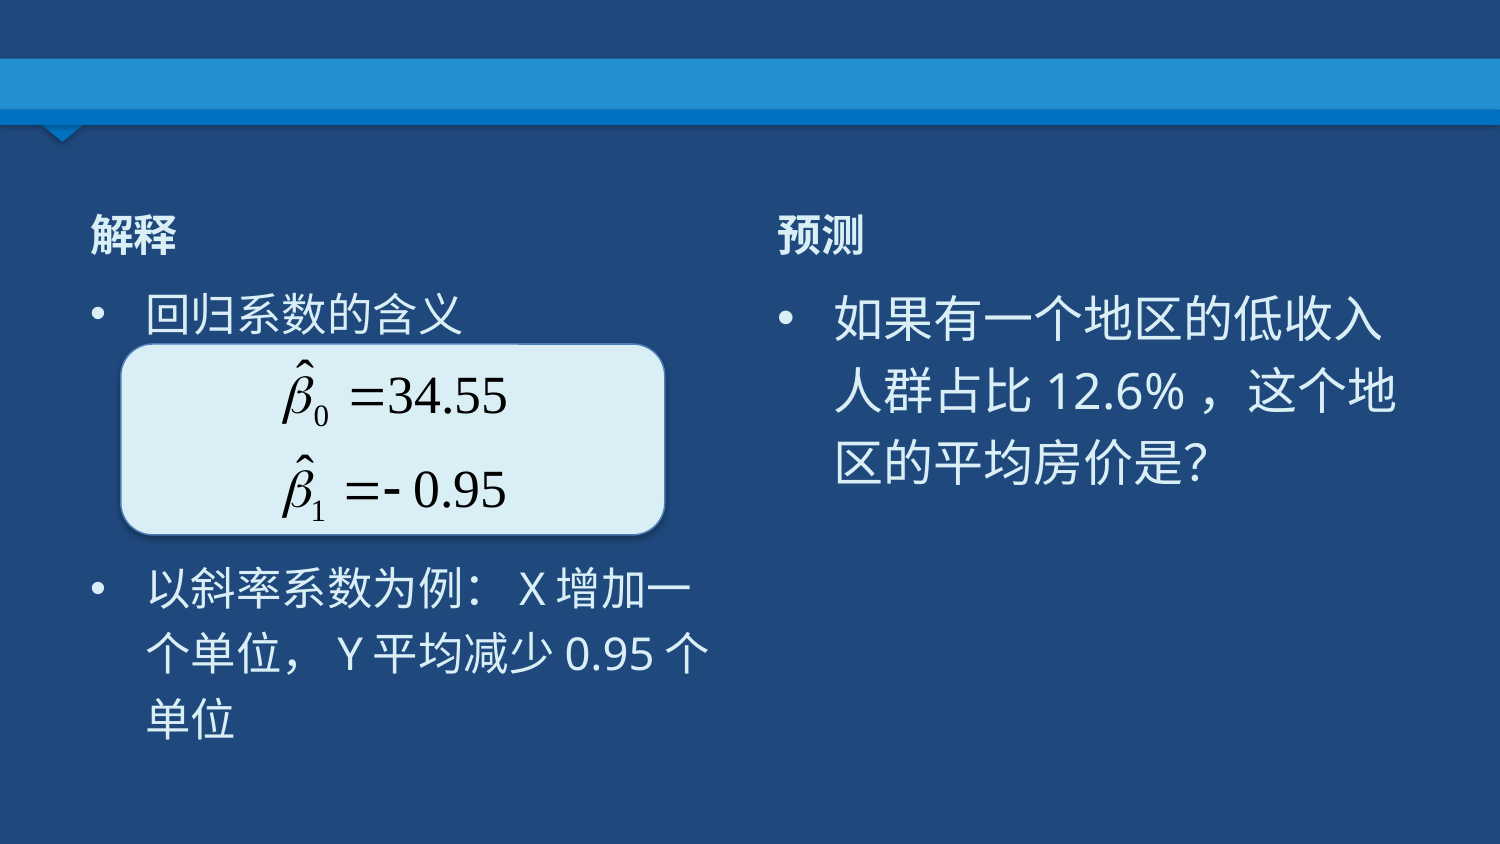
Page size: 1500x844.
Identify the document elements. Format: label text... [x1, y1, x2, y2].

text_box [120, 343, 666, 536]
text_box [272, 350, 516, 531]
list 如果有一个地区的低收入人群占比12.6%，这个地区的平均房价是？ [761, 267, 1425, 754]
list 解释 [75, 188, 738, 267]
list 回归系数的含义 以斜率系数为例：X增加一个单位，Y平均减少0.95个单位 [75, 267, 738, 754]
list 预测 [761, 188, 1425, 267]
